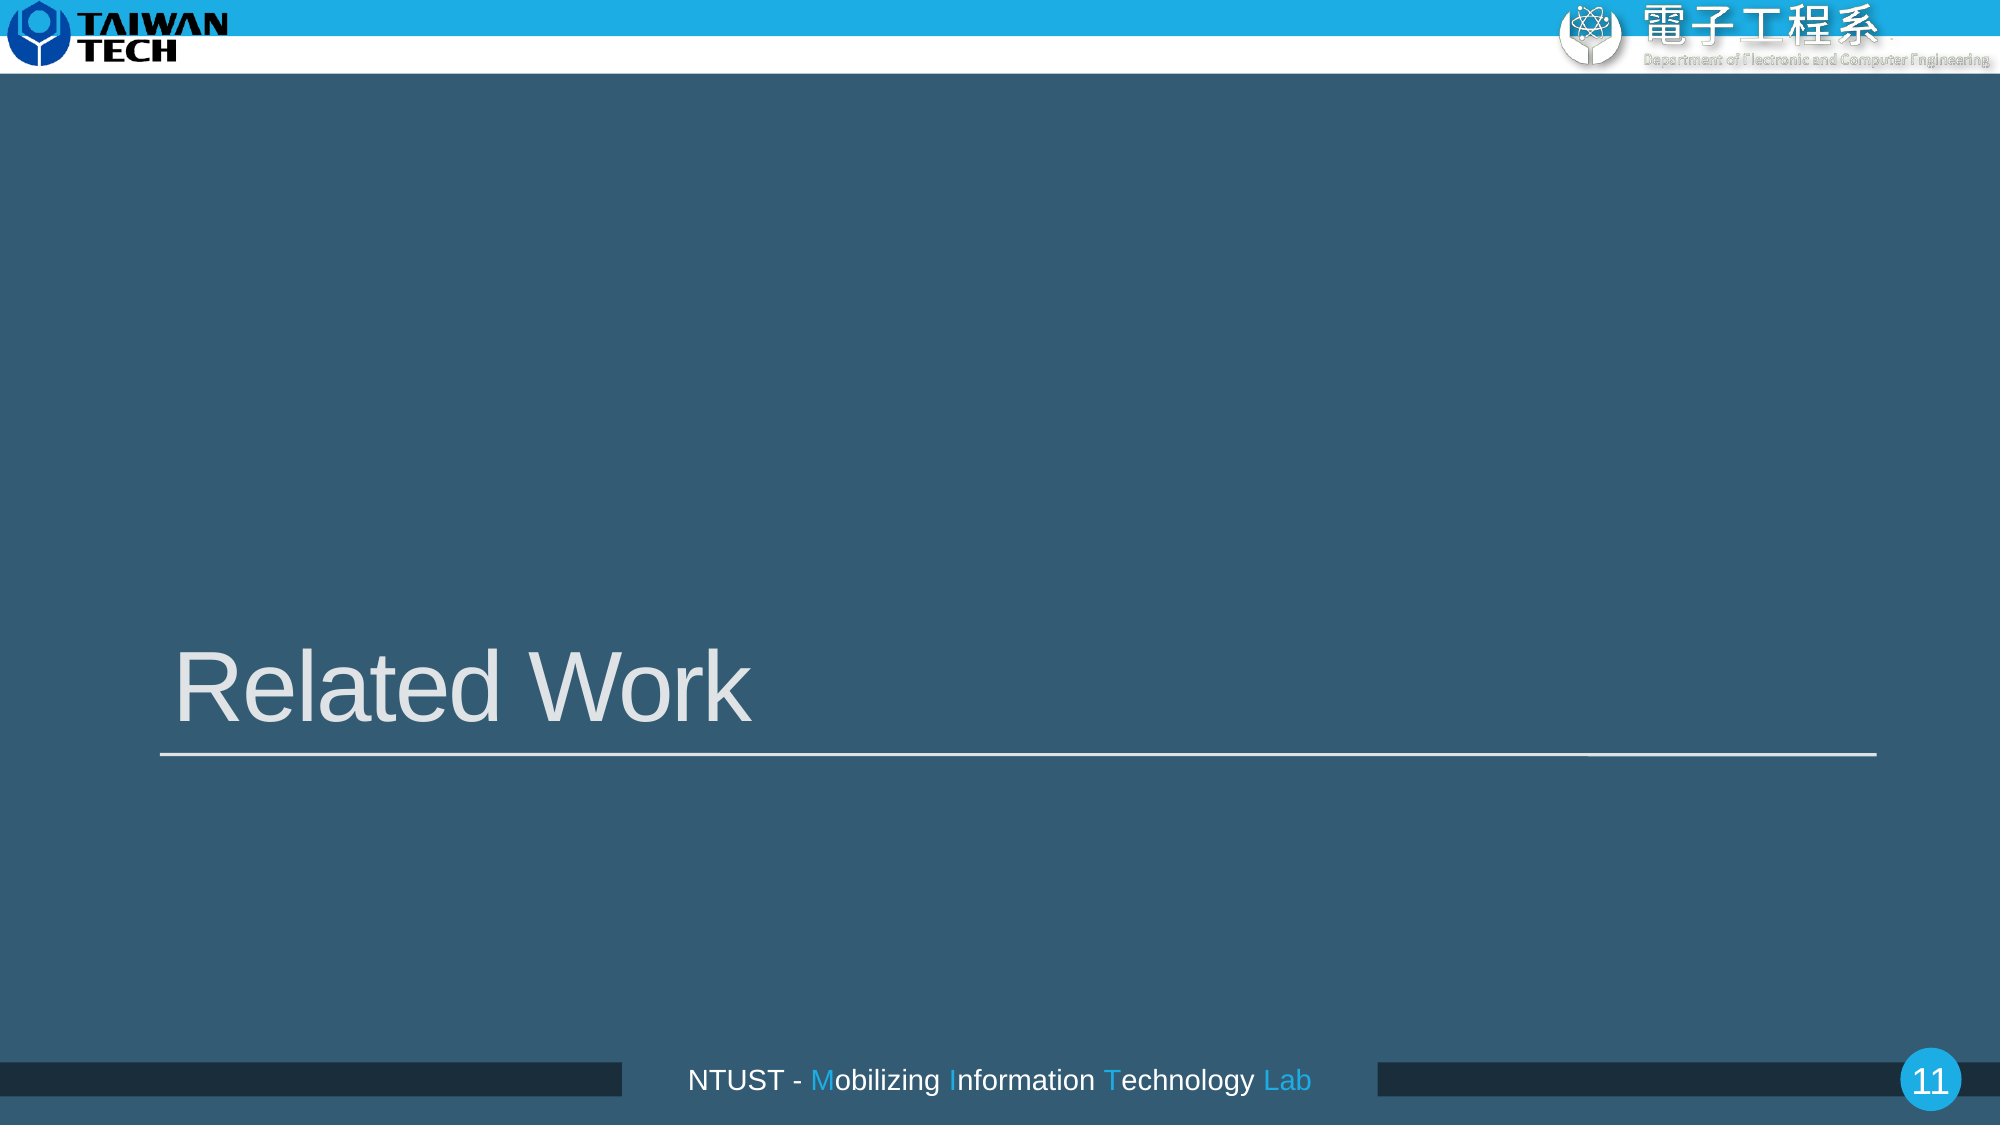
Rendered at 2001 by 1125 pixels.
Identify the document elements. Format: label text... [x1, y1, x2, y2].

slide_number 11 [1881, 1049, 1981, 1109]
picture [7, 0, 276, 66]
picture [1555, 0, 1995, 74]
title Related Work [157, 387, 1858, 749]
